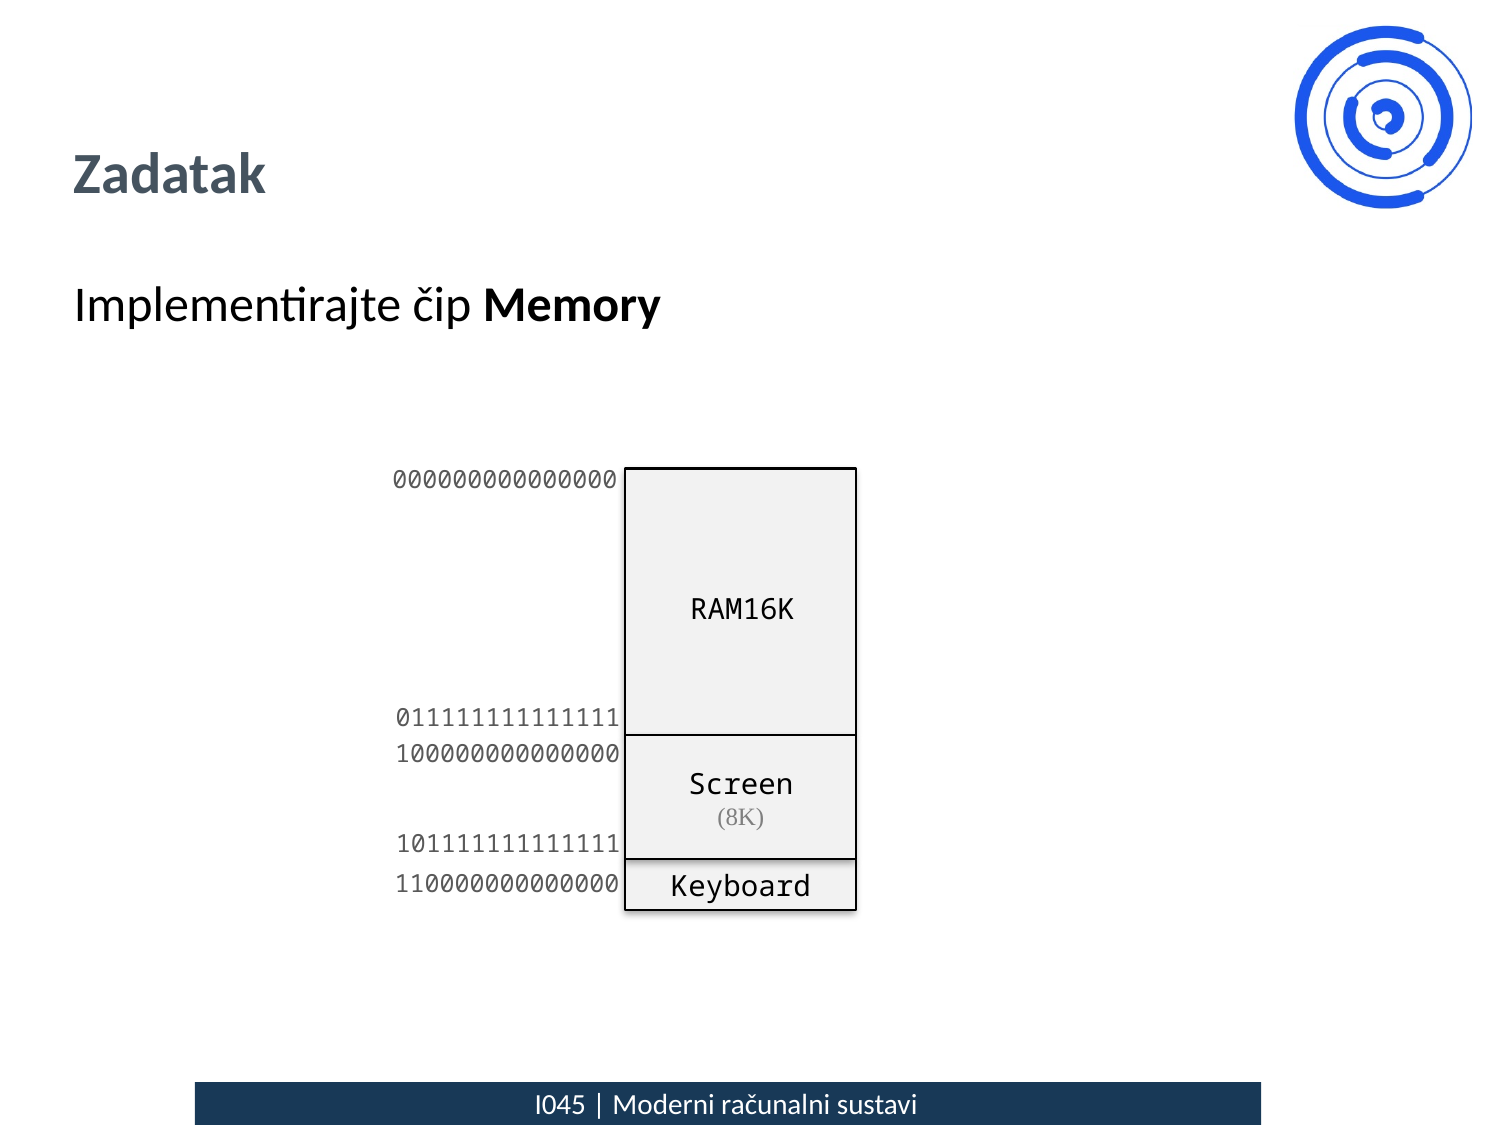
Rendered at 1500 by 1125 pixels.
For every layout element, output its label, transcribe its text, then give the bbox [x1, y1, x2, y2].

list Implementirajte čip Memory [58, 264, 1394, 1047]
picture [1293, 24, 1473, 209]
title Zadatak [58, 127, 1146, 222]
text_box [123, 729, 857, 867]
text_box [312, 875, 857, 911]
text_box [253, 455, 857, 729]
